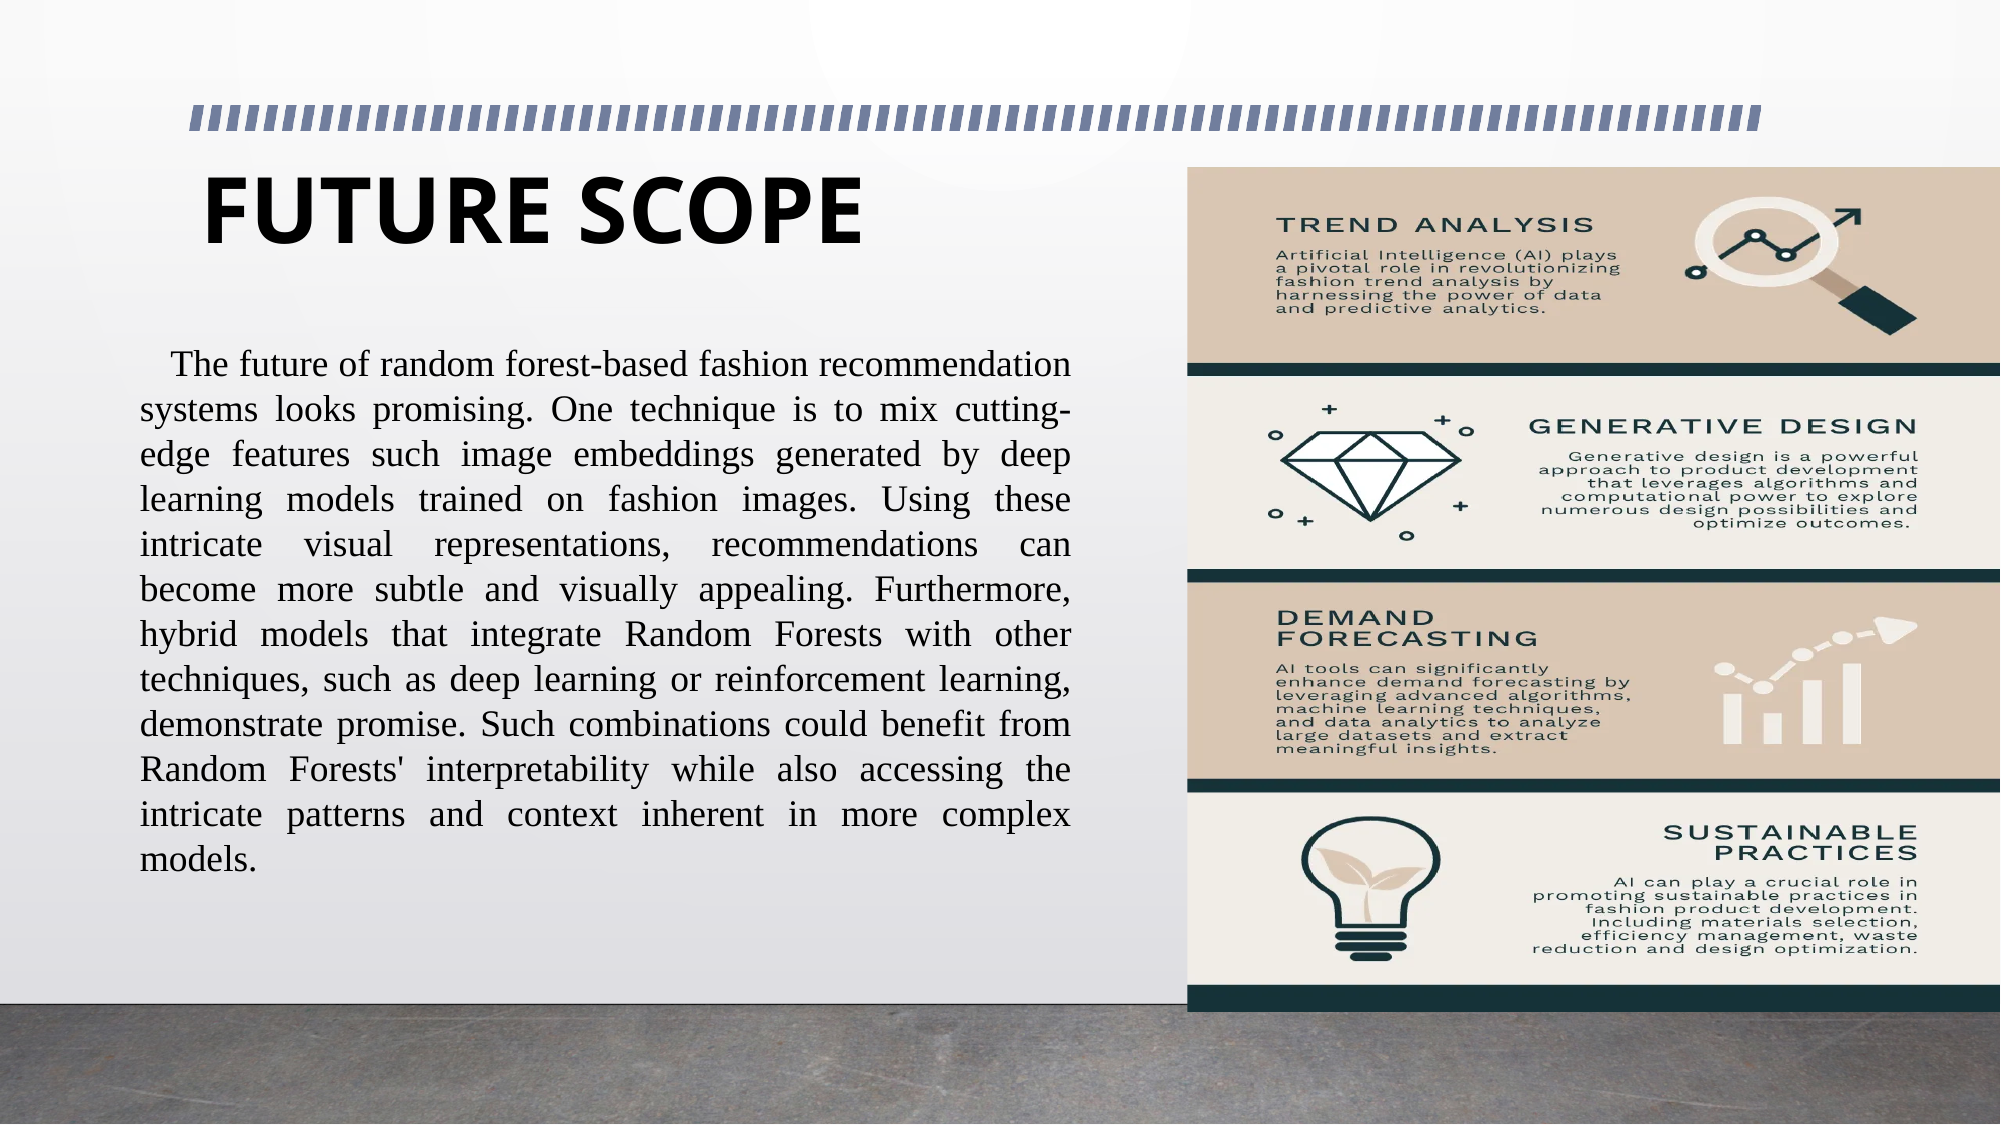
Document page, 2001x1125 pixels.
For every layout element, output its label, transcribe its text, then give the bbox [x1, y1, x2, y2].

picture [0, 167, 2000, 1124]
title FUTURE SCOPE [185, 156, 1761, 329]
text_box The future of random forest-based fashion recommendation systems looks promising. One technique is to mix cutting-edge features such image embeddings generated by deep learning models trained on fashion images. Using these intricate visual representations, recommendations can become more subtle and visually appealing. Furthermore, hybrid models that integrate Random Forests with other techniques, such as deep learning or reinforcement learning, demonstrate promise. Such combinations could benefit from Random Forests' interpretability while also accessing the intricate patterns and context inherent in more complex models. [124, 332, 1088, 887]
